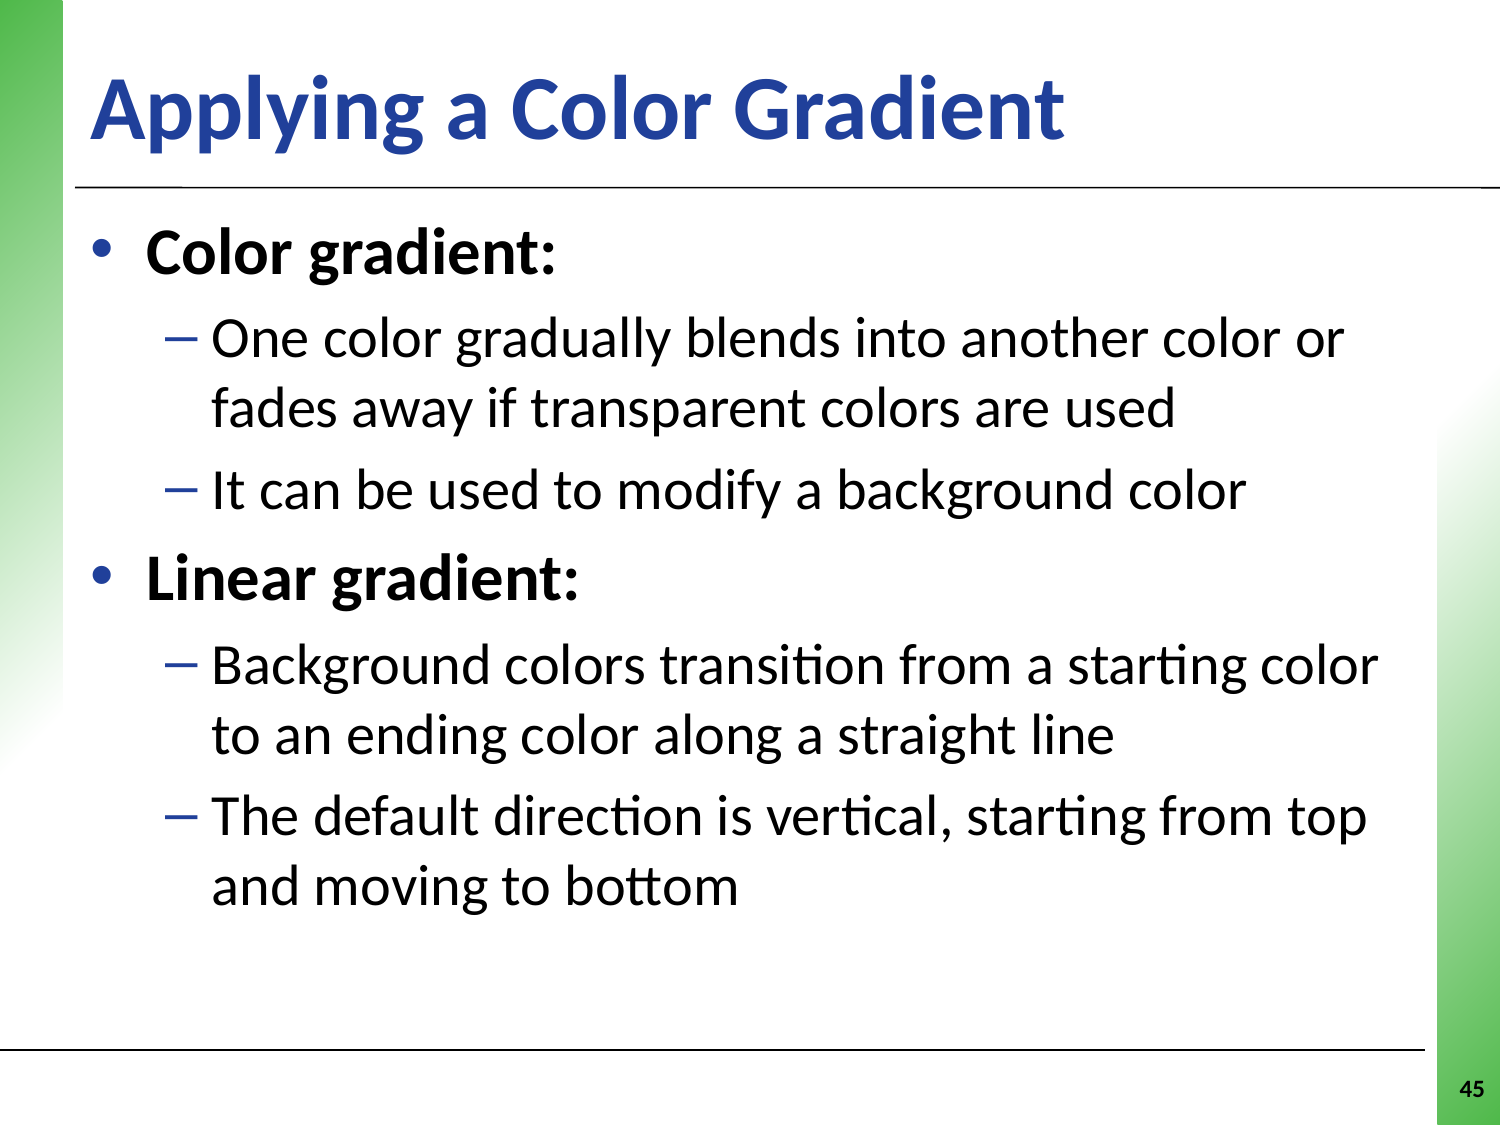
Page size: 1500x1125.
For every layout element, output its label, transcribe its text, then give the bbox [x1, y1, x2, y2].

list Color gradient: One color gradually blends into another color or fades away if transparent colors are used It can be used to modify a background color Linear gradient: Background colors transition from a starting color to an ending color along a straight line The default direction is vertical, starting from top and moving to bottom [74, 199, 1438, 1006]
title Applying a Color Gradient [74, 24, 1438, 181]
slide_number 45 [1412, 1050, 1500, 1125]
